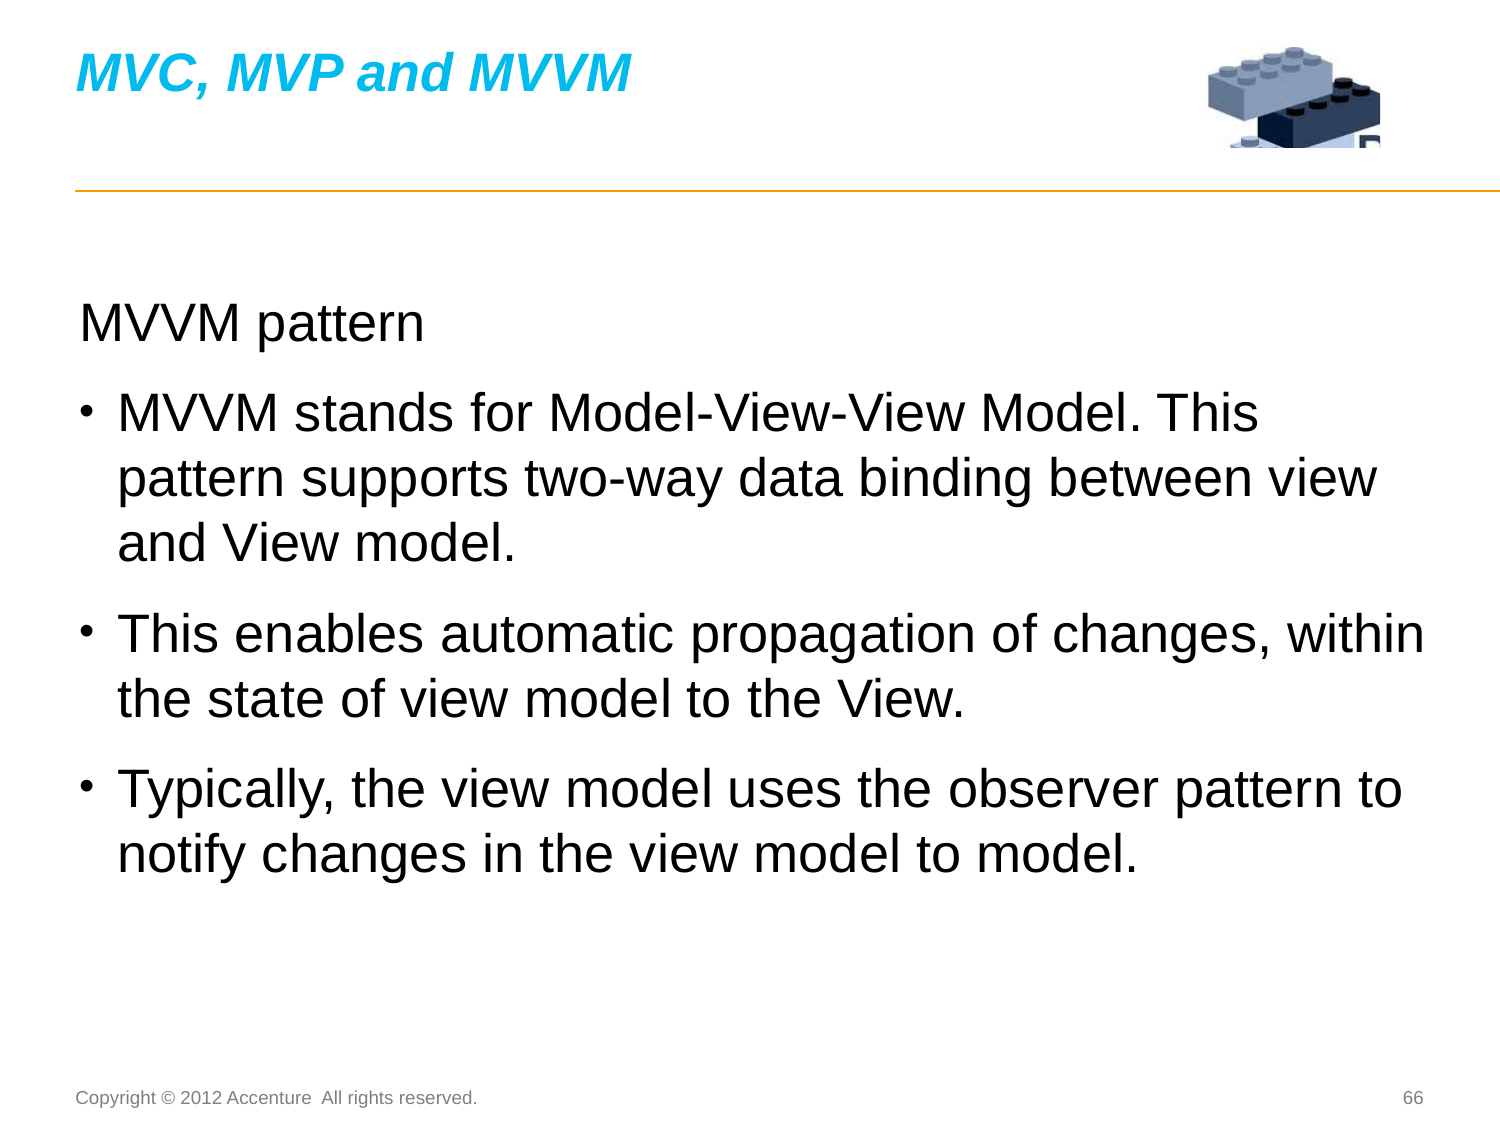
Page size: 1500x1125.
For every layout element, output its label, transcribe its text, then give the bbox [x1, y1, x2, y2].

title MVC, MVP and MVVM [75, 27, 1422, 157]
list MVVM pattern MVVM stands for Model-View-View Model. This pattern supports two-way data binding between view and View model. This enables automatic propagation of changes, within the state of view model to the View. Typically, the view model uses the observer pattern to notify changes in the view model to model. [79, 287, 1429, 924]
